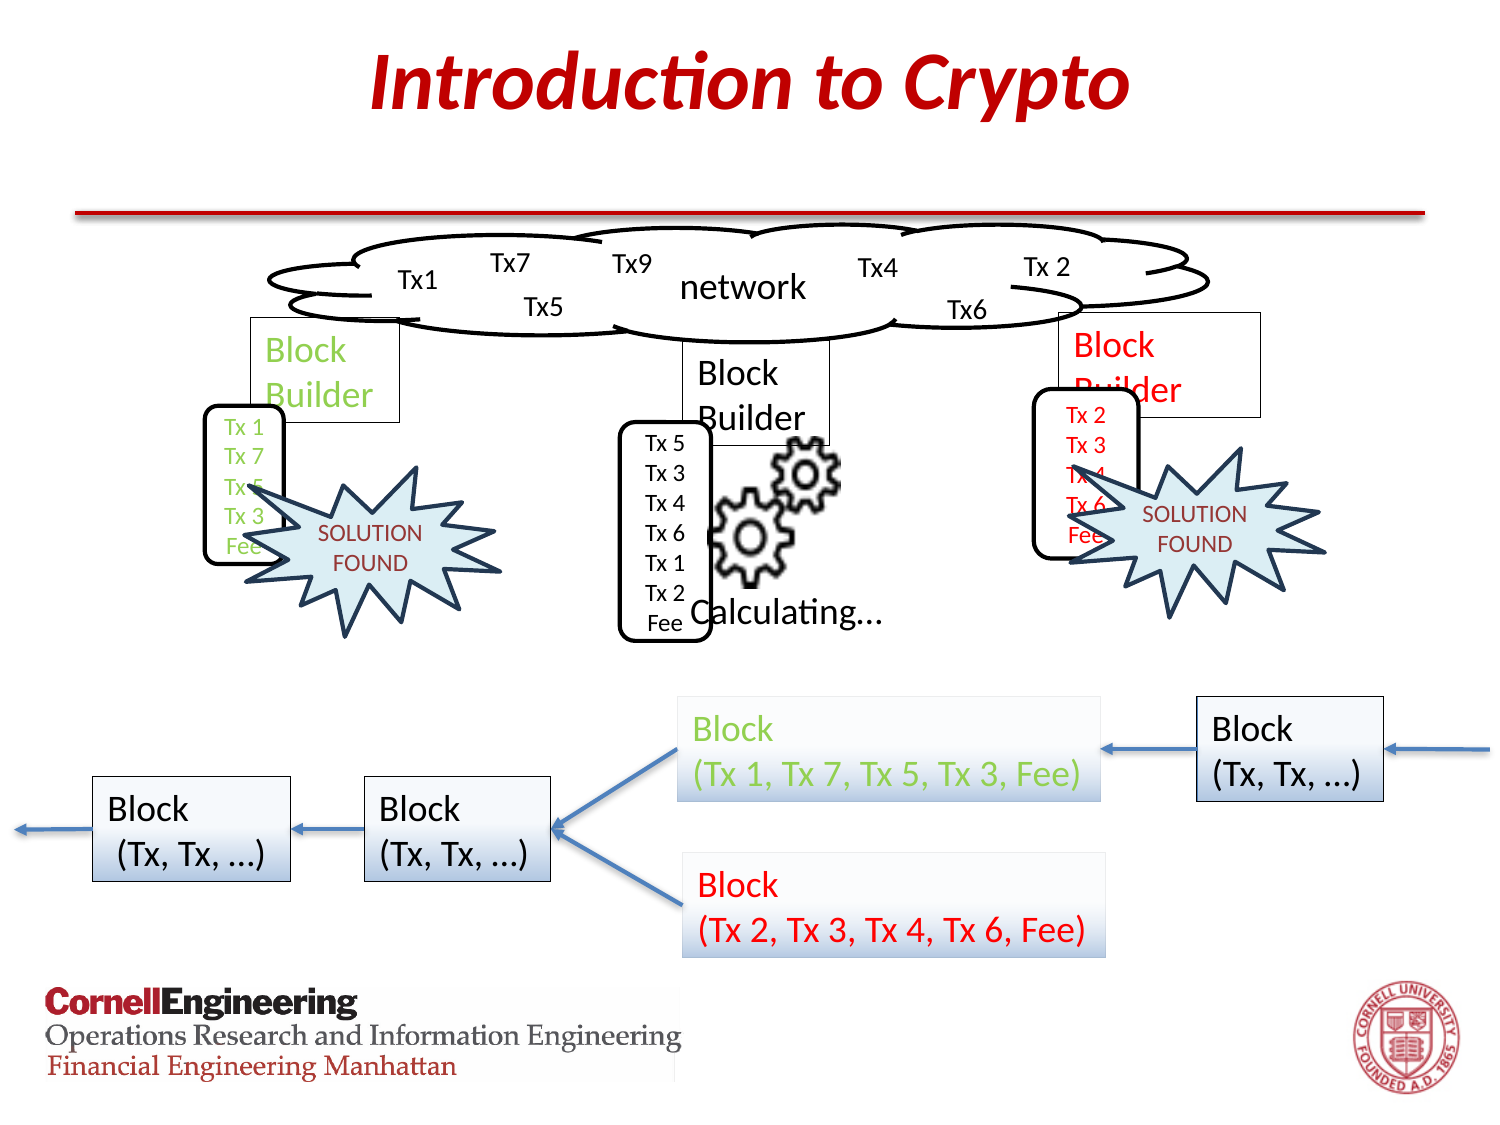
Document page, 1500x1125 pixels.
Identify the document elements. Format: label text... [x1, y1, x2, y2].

picture [1320, 944, 1493, 1125]
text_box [13, 223, 1491, 960]
title Introduction to Crypto [75, 18, 1425, 207]
picture [45, 987, 828, 1082]
